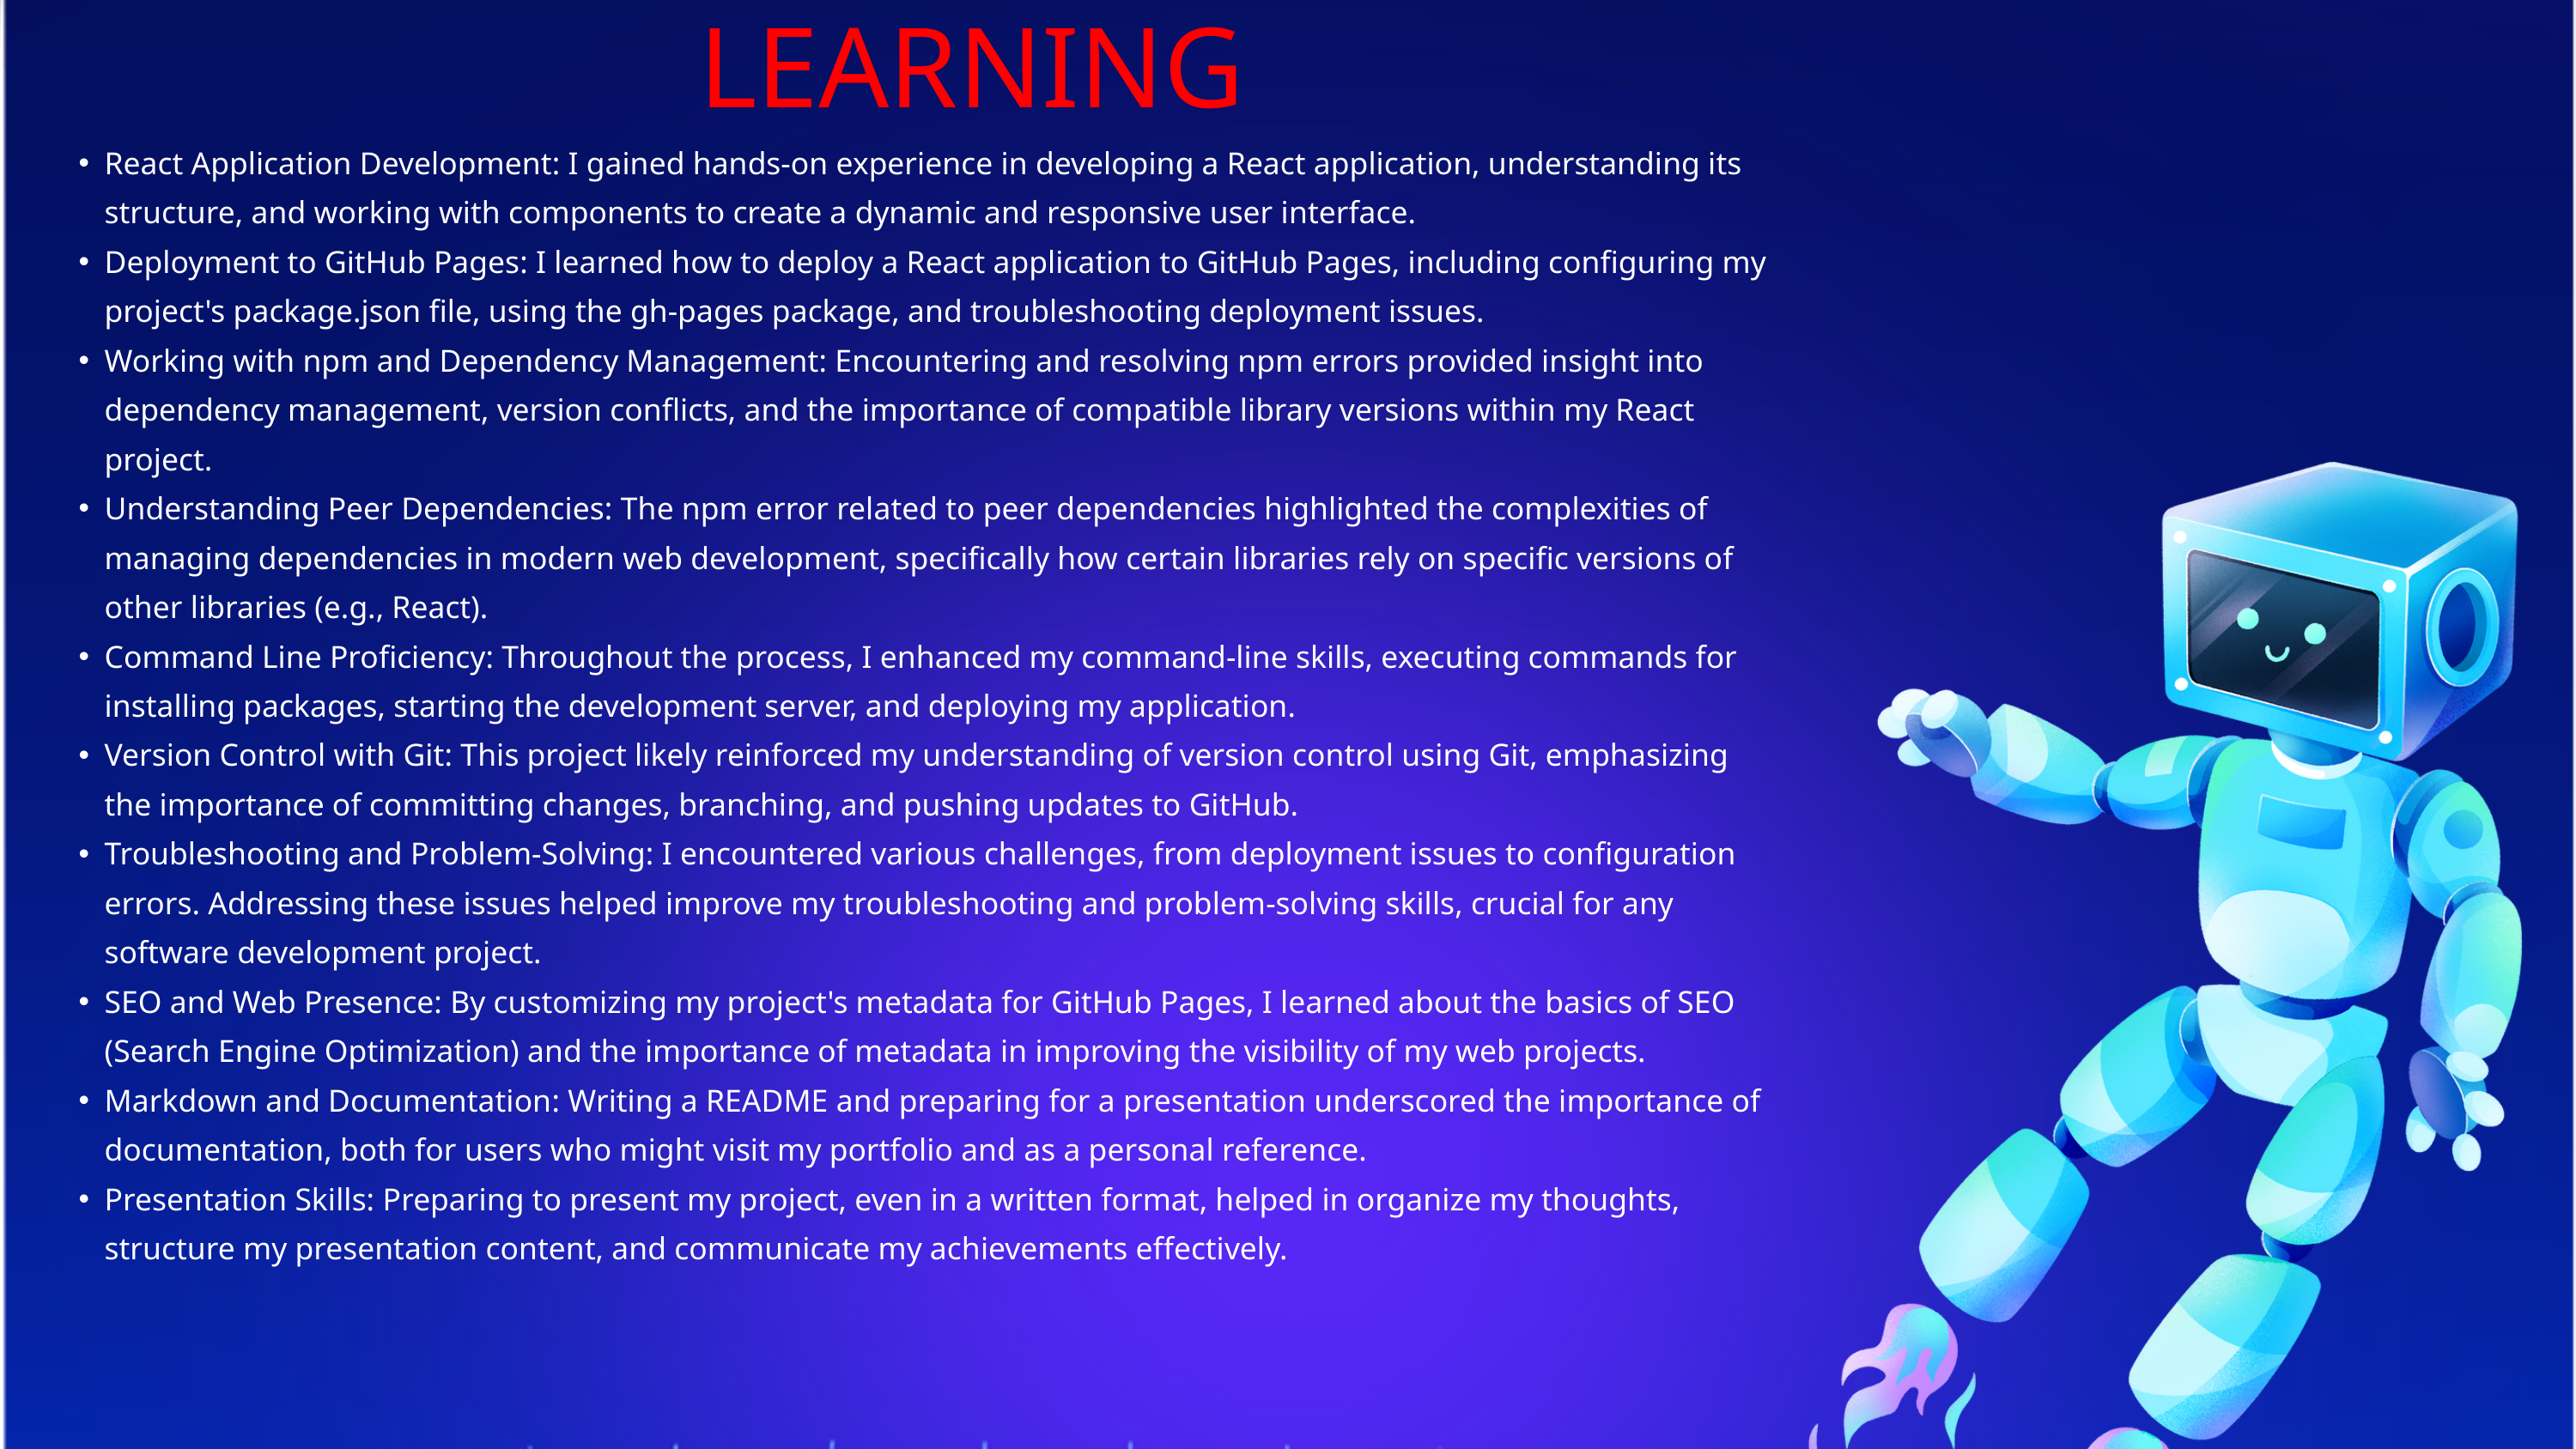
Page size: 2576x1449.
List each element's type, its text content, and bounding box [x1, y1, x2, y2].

text_box React Application Development: I gained hands-on experience in developing a React application, understanding its structure, and working with components to create a dynamic and responsive user interface. Deployment to GitHub Pages: I learned how to deploy a React application to GitHub Pages, including configuring my project's package.json file, using the gh-pages package, and troubleshooting deployment issues. Working with npm and Dependency Management: Encountering and resolving npm errors provided insight into dependency management, version conflicts, and the importance of compatible library versions within my React project. Understanding Peer Dependencies: The npm error related to peer dependencies highlighted the complexities of managing dependencies in modern web development, specifically how certain libraries rely on specific versions of other libraries (e.g., React). Command Line Proficiency: Throughout the process, I enhanced my command-line skills, executing commands for installing packages, starting the development server, and deploying my application. Version Control with Git: This project likely reinforced my understanding of version control using Git, emphasizing the importance of committing changes, branching, and pushing updates to GitHub. Troubleshooting and Problem-Solving: I encountered various challenges, from deployment issues to configuration errors. Addressing these issues helped improve my troubleshooting and problem-solving skills, crucial for any software development project. SEO and Web Presence: By customizing my project's metadata for GitHub Pages, I learned about the basics of SEO (Search Engine Optimization) and the importance of metadata in improving the visibility of my web projects. Markdown and Documentation: Writing a README and preparing for a presentation underscored the importance of documentation, both for users who might visit my portfolio and as a personal reference. Presentation Skills: Preparing to present my project, even in a written format, helped in organize my thoughts, structure my presentation content, and communicate my achievements effectively. [52, 131, 1771, 1316]
text_box [1808, 462, 2542, 1449]
text_box [0, 0, 2576, 1449]
text_box LEARNING [699, 50, 1495, 130]
